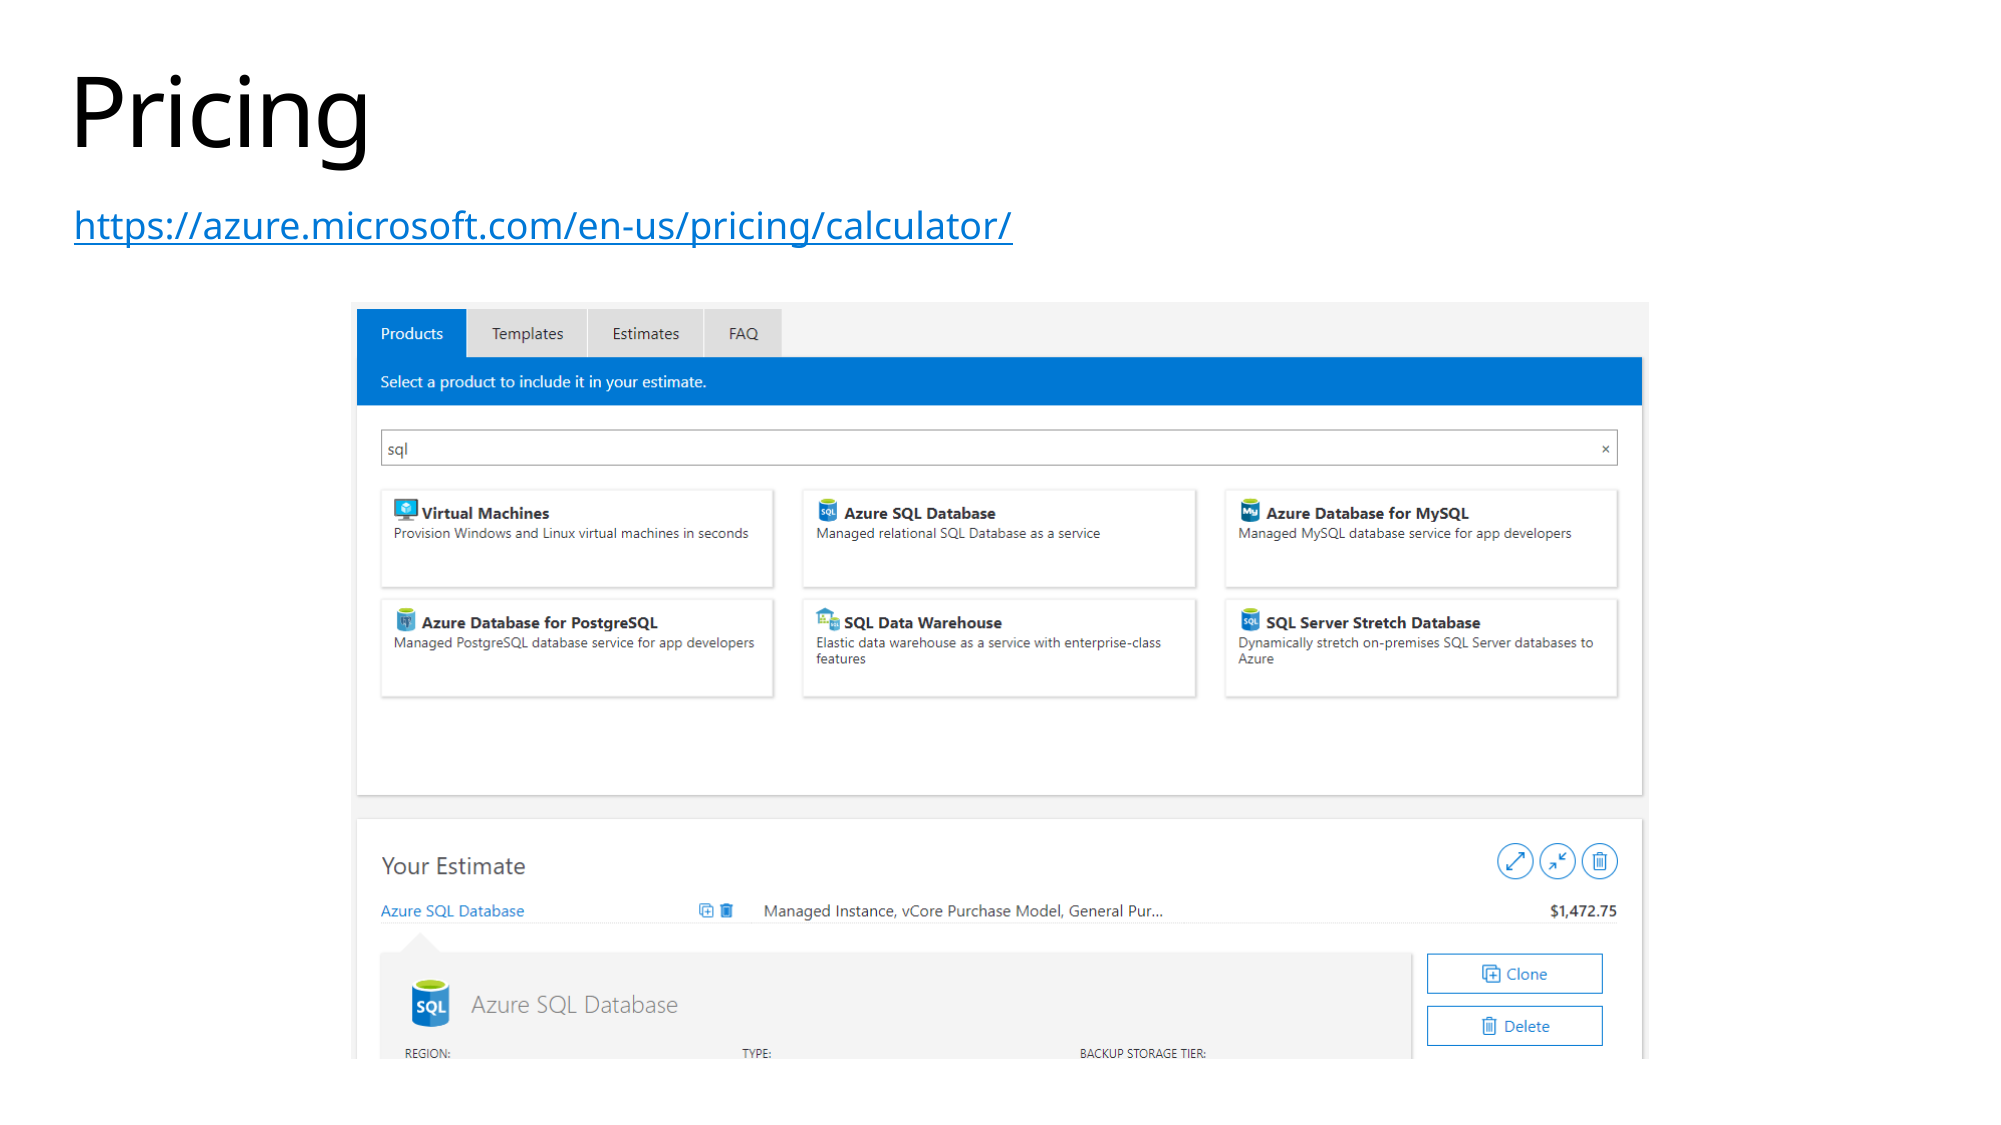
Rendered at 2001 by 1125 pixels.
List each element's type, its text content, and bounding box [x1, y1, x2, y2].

title Pricing [44, 47, 1957, 196]
text_box https://azure.microsoft.com/en-us/pricing/calculator/ [58, 195, 1151, 261]
picture [350, 302, 1649, 1060]
